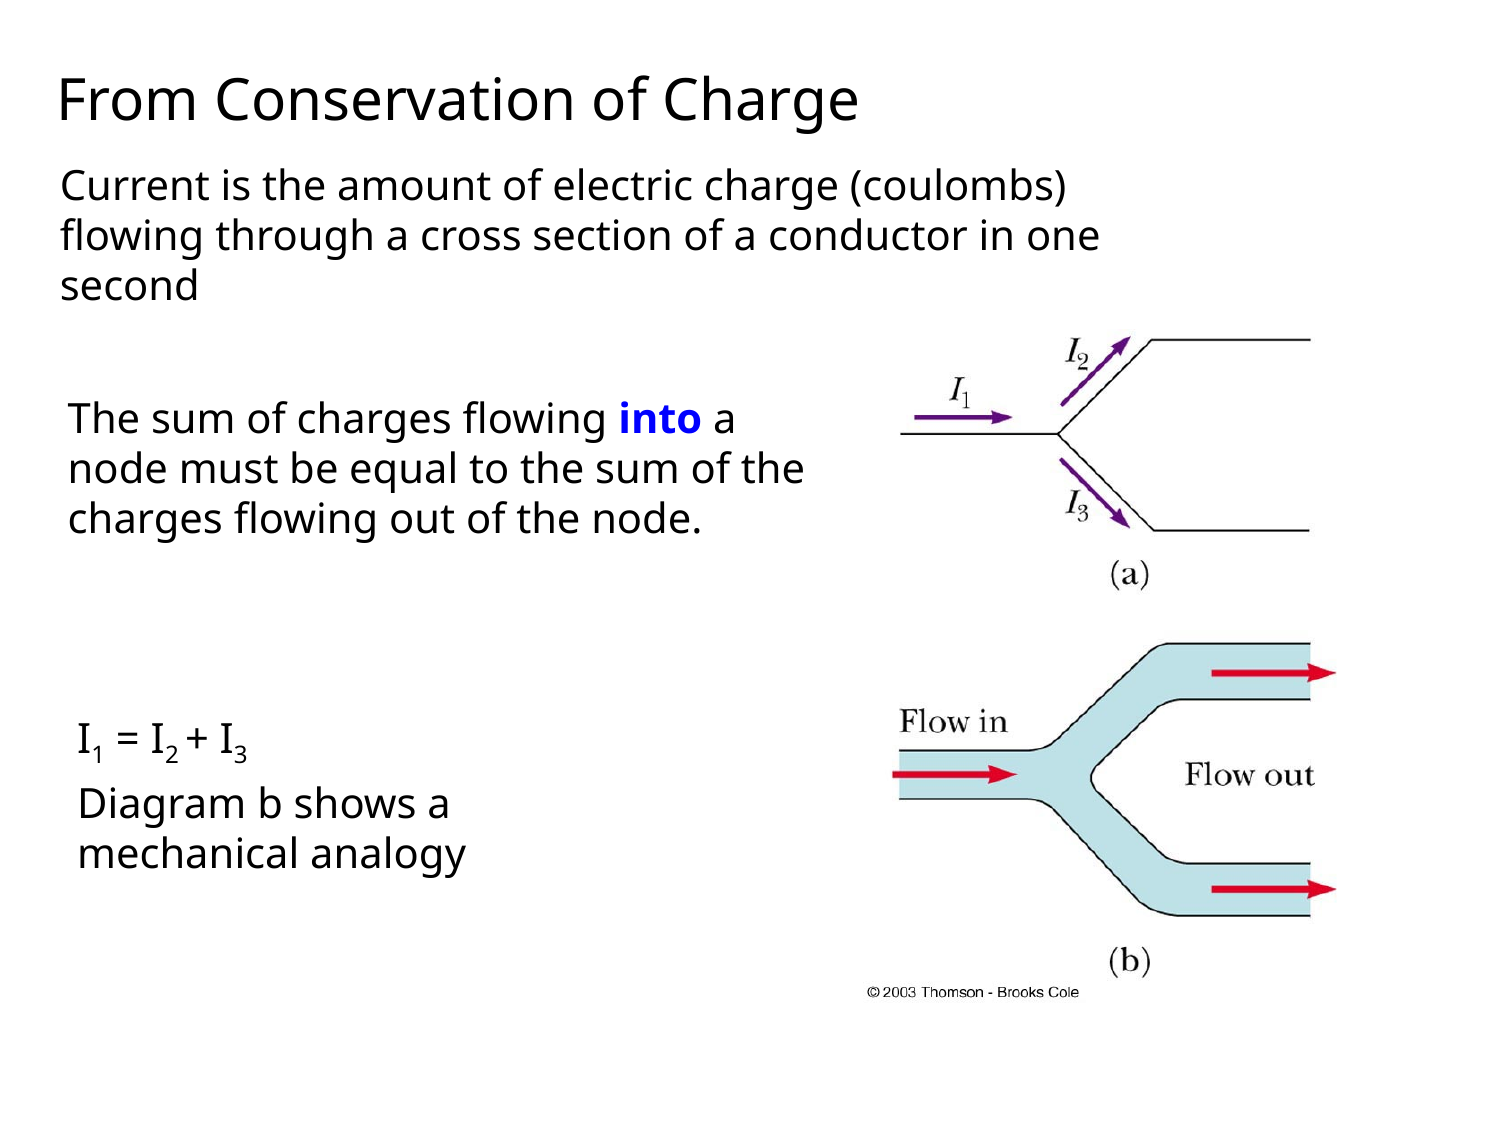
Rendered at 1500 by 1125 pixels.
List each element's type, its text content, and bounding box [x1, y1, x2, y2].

text_box The sum of charges flowing into a node must be equal to the sum of the charges flowing out of the node. [52, 384, 815, 549]
text_box From Conservation of Charge [41, 54, 1317, 140]
list I1 = I2 + I3 Diagram b shows a mechanical analogy [62, 704, 688, 941]
text_box Current is the amount of electric charge (coulombs) flowing through a cross section of a conductor in one second [45, 151, 1187, 317]
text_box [820, 329, 1337, 1005]
